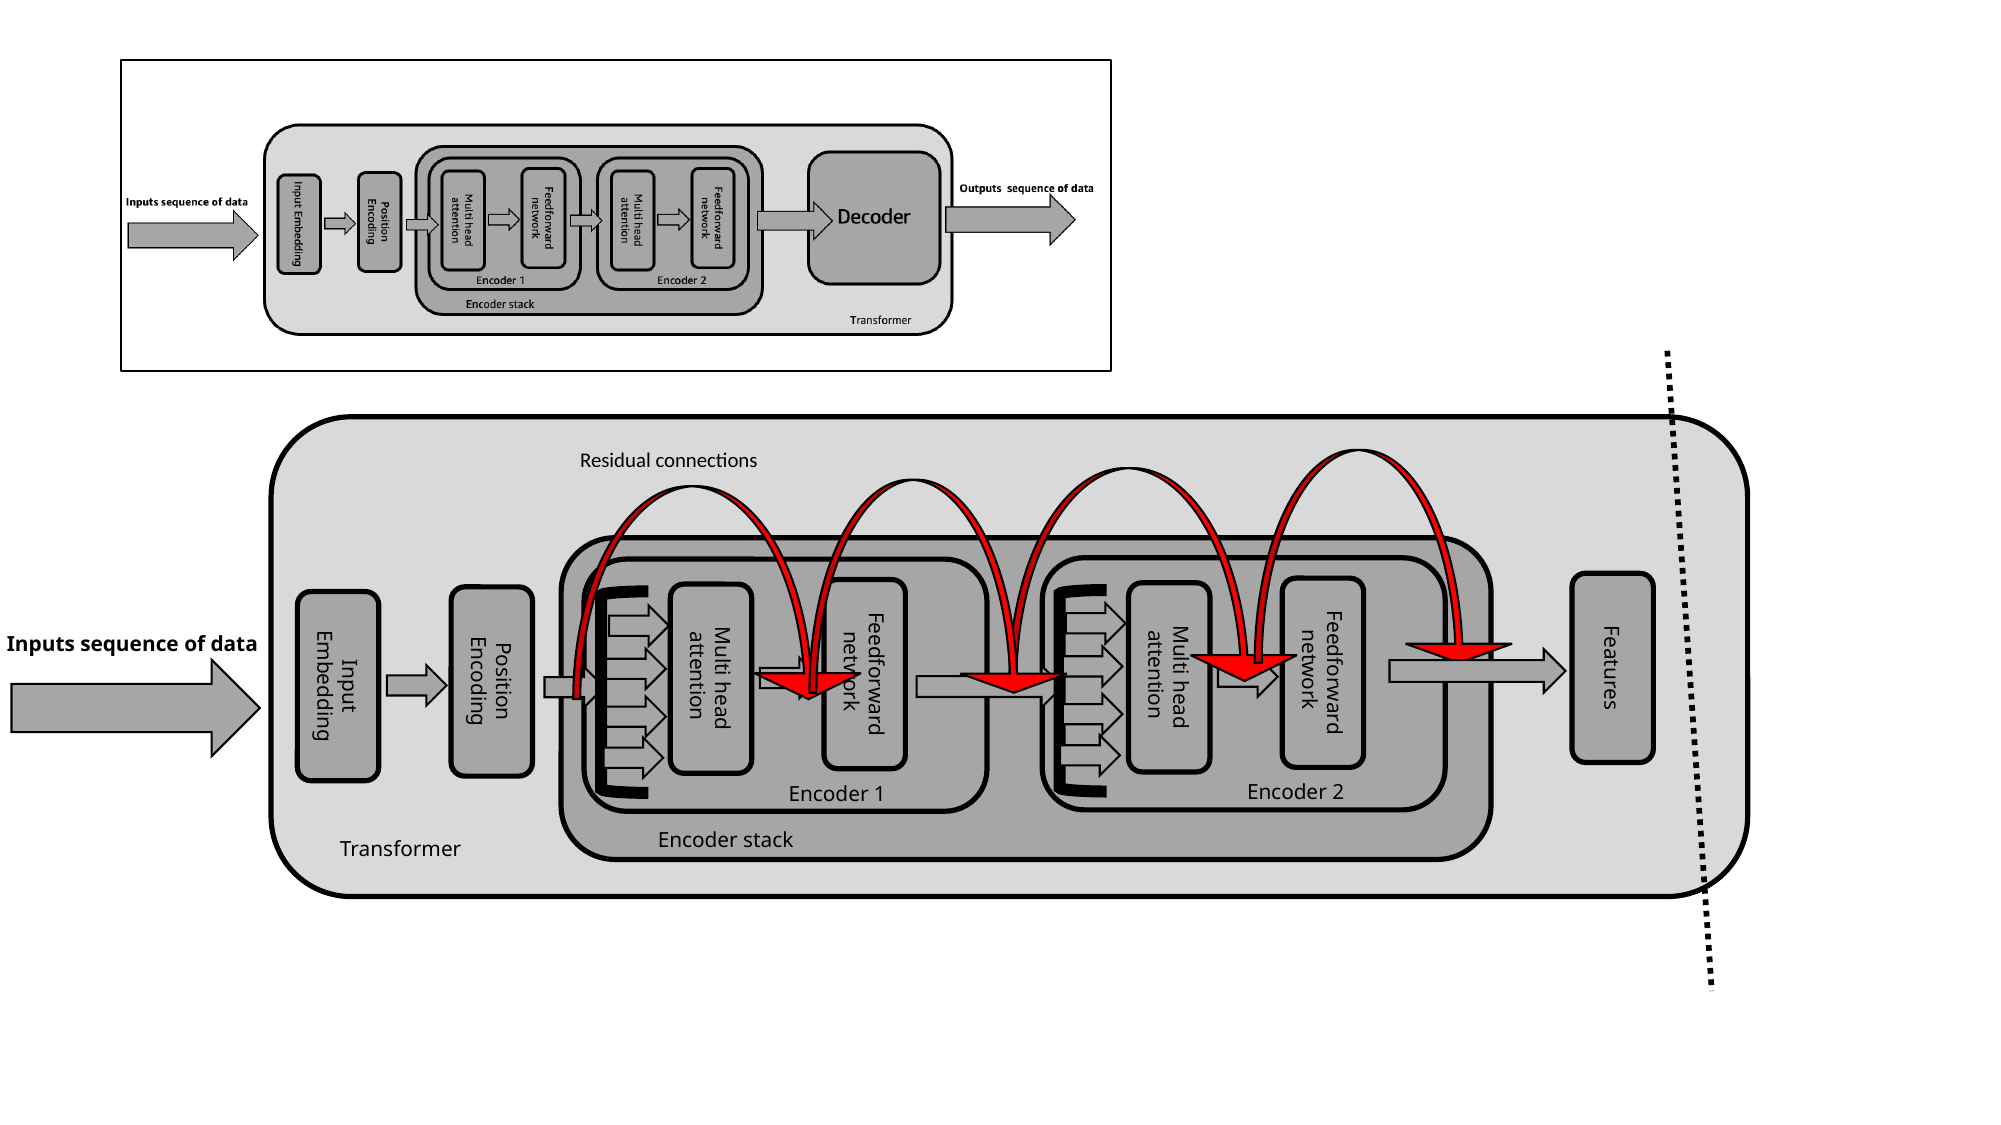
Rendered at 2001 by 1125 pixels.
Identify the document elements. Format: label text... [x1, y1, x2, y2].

text_box Input Embedding [296, 590, 380, 782]
picture [121, 61, 1110, 370]
text_box [572, 485, 862, 701]
text_box Multi head attention [1127, 581, 1211, 774]
text_box Feedforward network [1281, 577, 1365, 769]
text_box [1064, 600, 1127, 646]
text_box Features [1570, 572, 1655, 764]
text_box [385, 662, 449, 709]
text_box [608, 603, 671, 649]
text_box [560, 699, 1492, 861]
text_box [1445, 537, 1492, 642]
text_box [1219, 536, 1273, 556]
text_box [841, 536, 1008, 672]
text_box [915, 675, 1058, 710]
text_box [758, 655, 802, 672]
text_box Feedforward network [822, 578, 907, 770]
text_box Multi head attention [669, 583, 753, 775]
text_box [560, 536, 612, 676]
text_box Transformer [325, 828, 659, 869]
text_box Position Encoding [450, 585, 534, 778]
text_box [1041, 556, 1447, 811]
text_box [270, 415, 1667, 898]
text_box Encoder 2 [1232, 771, 1566, 812]
text_box [543, 676, 572, 699]
text_box [1447, 683, 1492, 771]
text_box [1216, 669, 1280, 700]
text_box [1013, 467, 1298, 683]
text_box [1061, 643, 1124, 690]
text_box [1058, 678, 1107, 793]
text_box [605, 646, 668, 692]
text_box [1476, 653, 1492, 659]
text_box [602, 735, 665, 781]
text_box [773, 536, 840, 558]
text_box Residual connections [565, 439, 899, 480]
text_box [1059, 732, 1122, 779]
text_box [611, 536, 774, 560]
text_box [758, 677, 784, 690]
text_box [1388, 646, 1568, 696]
text_box [1018, 536, 1217, 672]
text_box [987, 536, 1038, 617]
text_box Encoder stack [643, 819, 977, 859]
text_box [1667, 350, 1712, 991]
text_box [600, 590, 649, 794]
text_box [582, 664, 600, 710]
text_box [605, 693, 668, 738]
text_box [10, 664, 262, 759]
text_box [1058, 589, 1107, 672]
text_box [808, 478, 1068, 694]
text_box Encoder 1 [774, 772, 1108, 813]
text_box Inputs sequence of data [0, 623, 296, 664]
text_box [1712, 428, 1749, 885]
text_box [1040, 663, 1050, 672]
text_box [582, 558, 989, 813]
text_box [1253, 448, 1513, 664]
text_box [1277, 536, 1454, 642]
text_box [1061, 691, 1124, 736]
